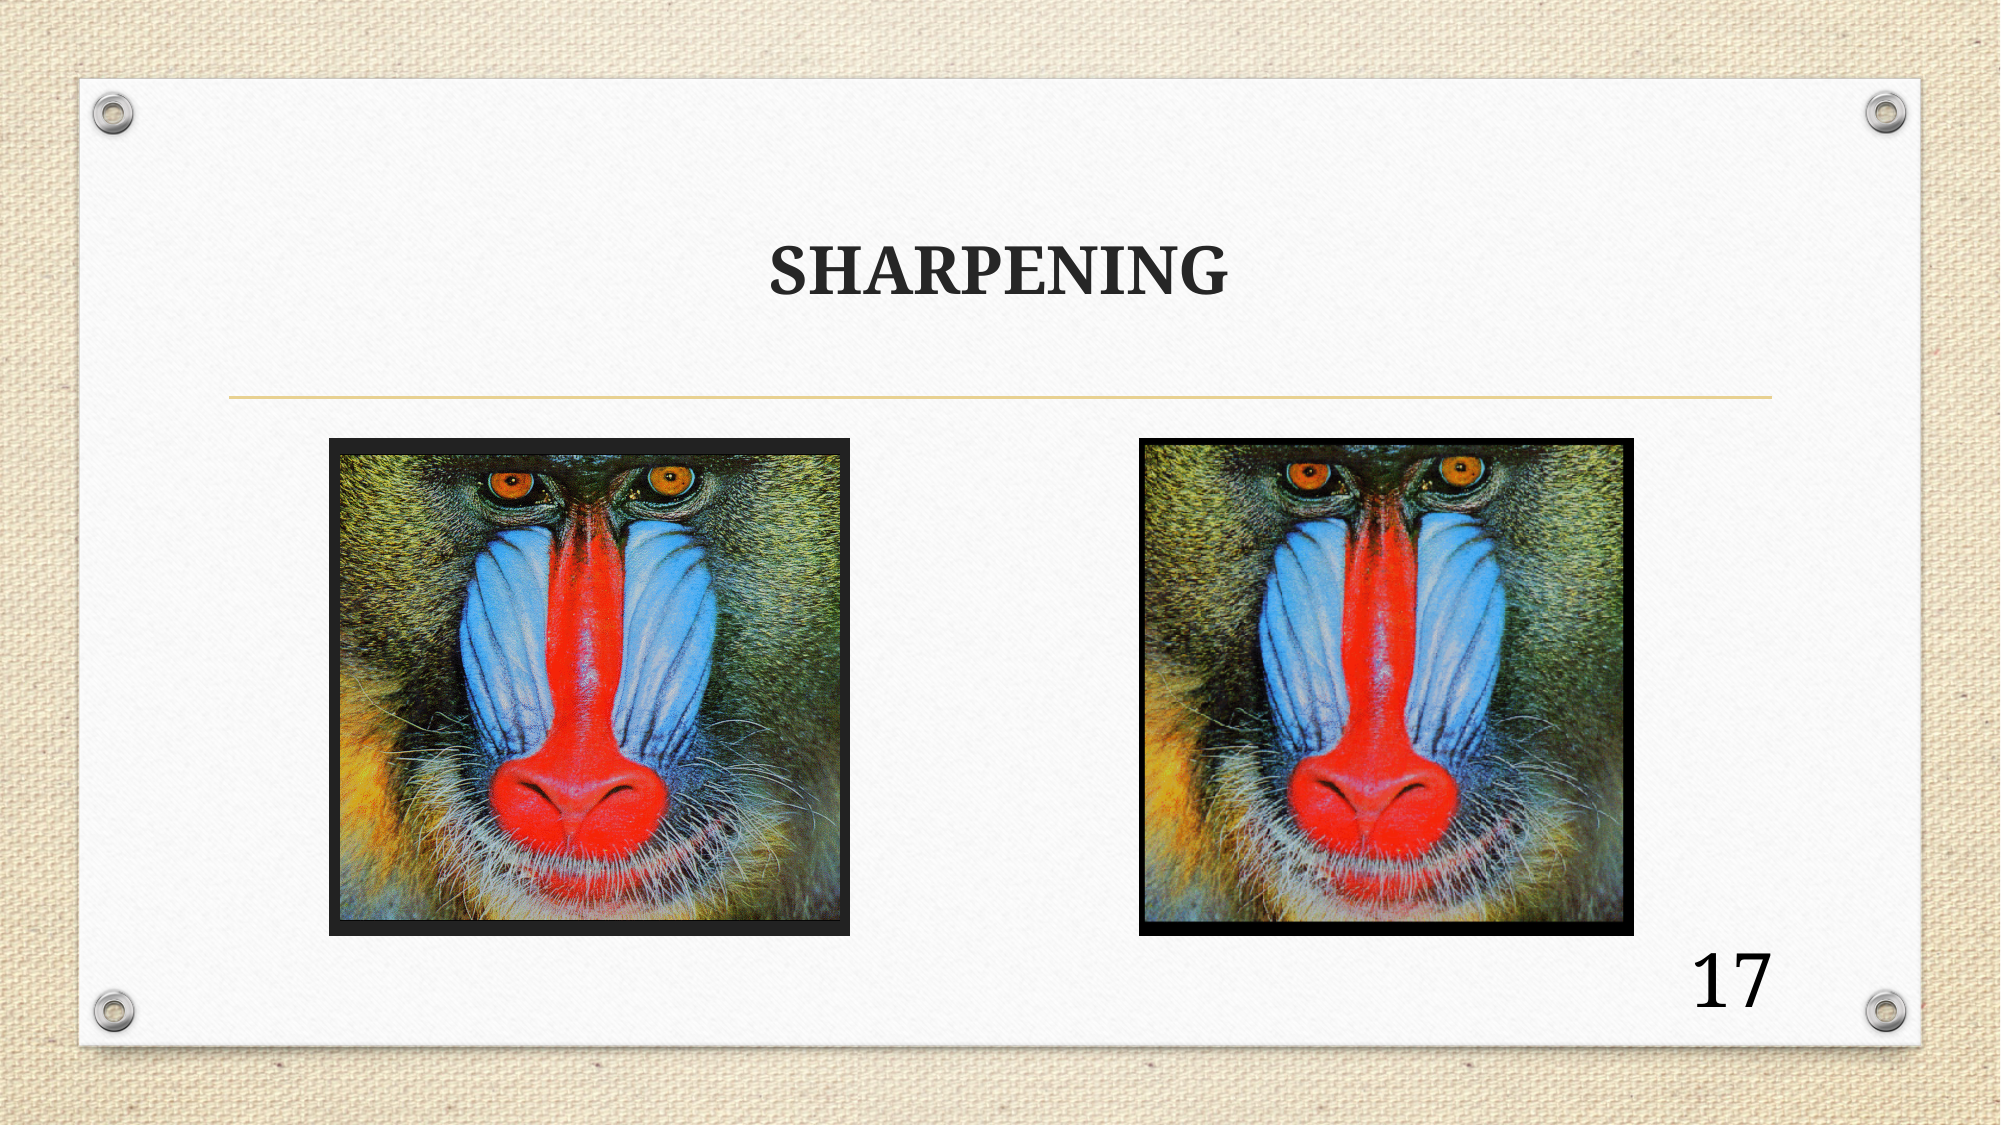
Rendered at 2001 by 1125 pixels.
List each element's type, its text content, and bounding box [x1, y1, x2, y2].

picture [0, 0, 2001, 1125]
slide_number 17 [1675, 964, 1790, 1004]
title SHARPENING [212, 161, 1788, 375]
